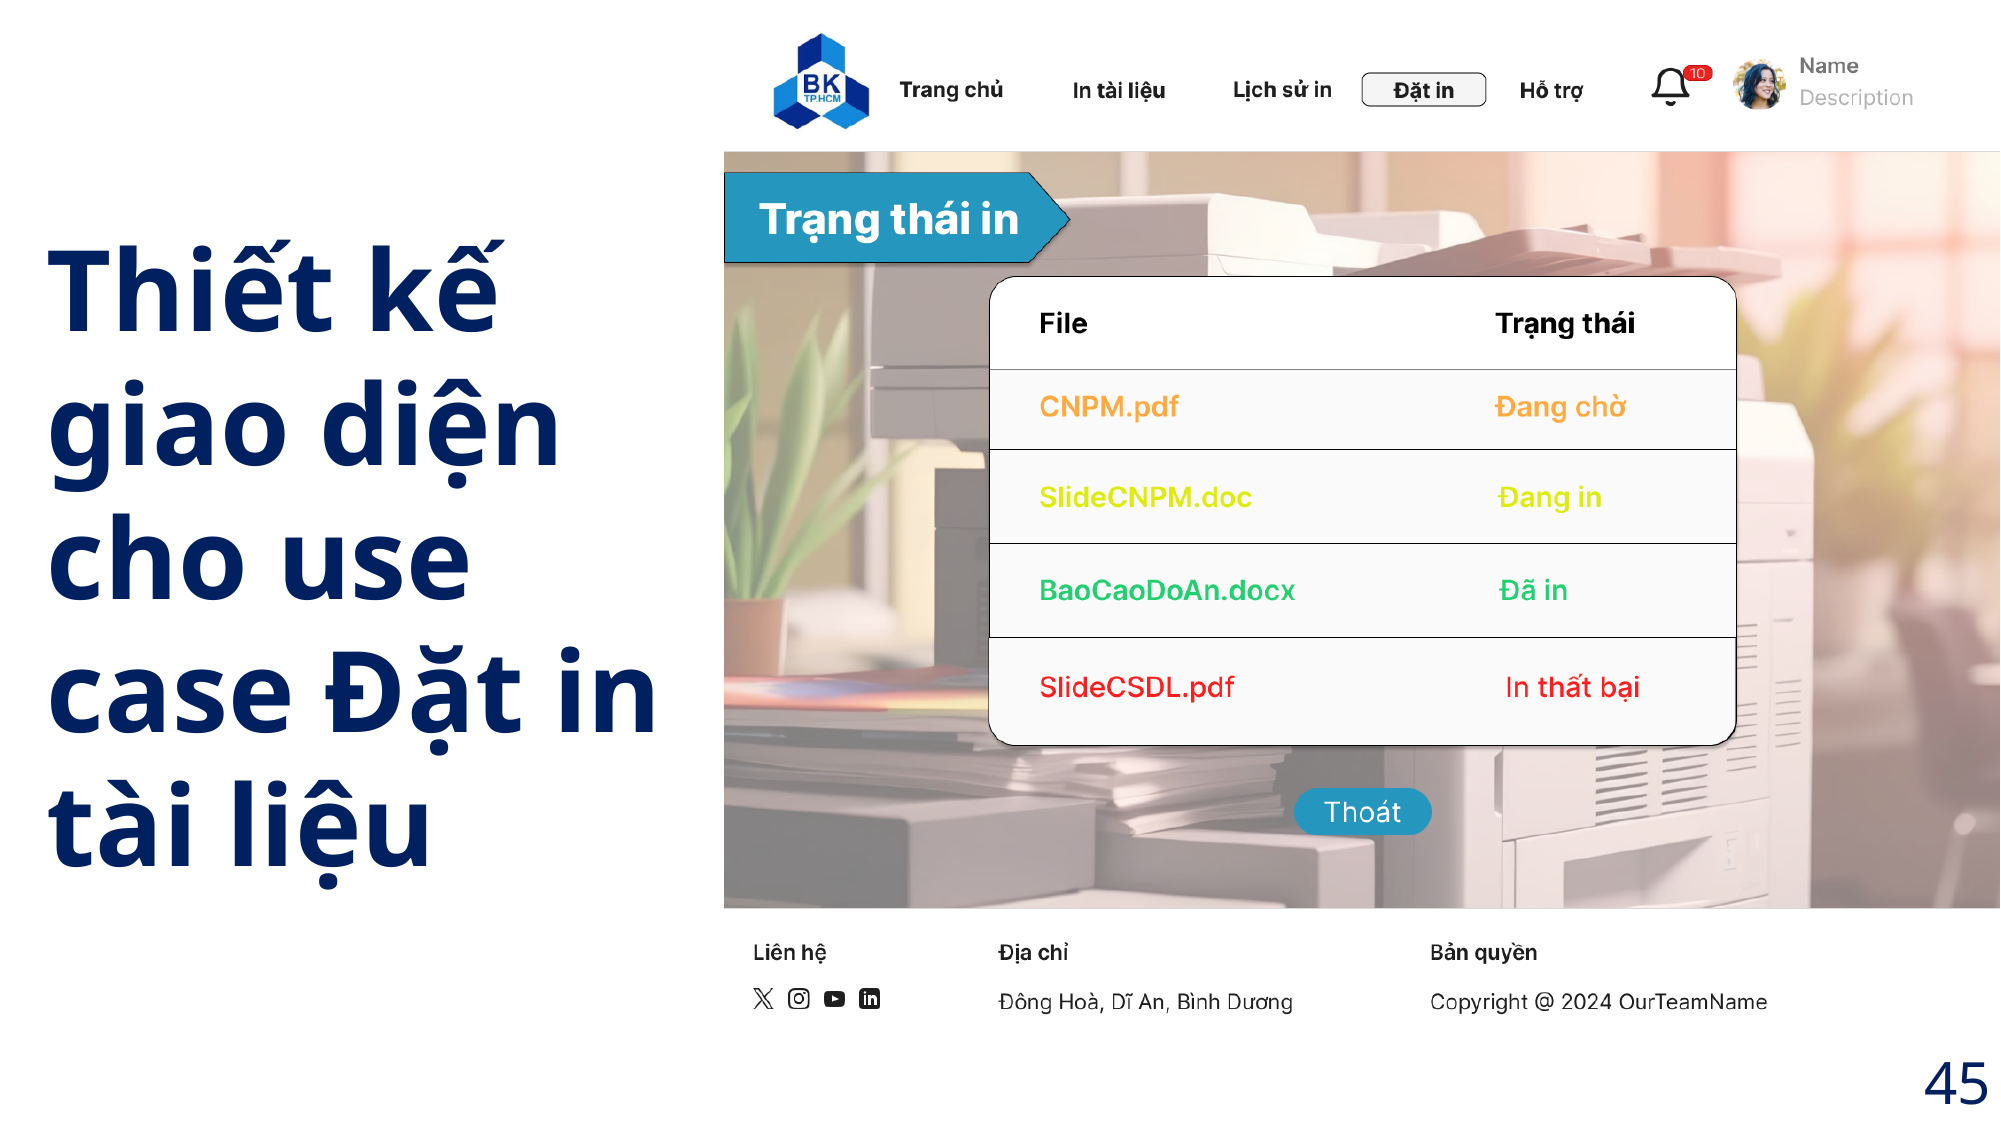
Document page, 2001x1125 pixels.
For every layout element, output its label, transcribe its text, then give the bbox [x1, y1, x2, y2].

text_box Thiết kế giao diện cho use case Đặt in tài liệu [46, 225, 671, 1027]
text_box 45 [1909, 1040, 2000, 1124]
picture [723, 0, 2000, 1040]
